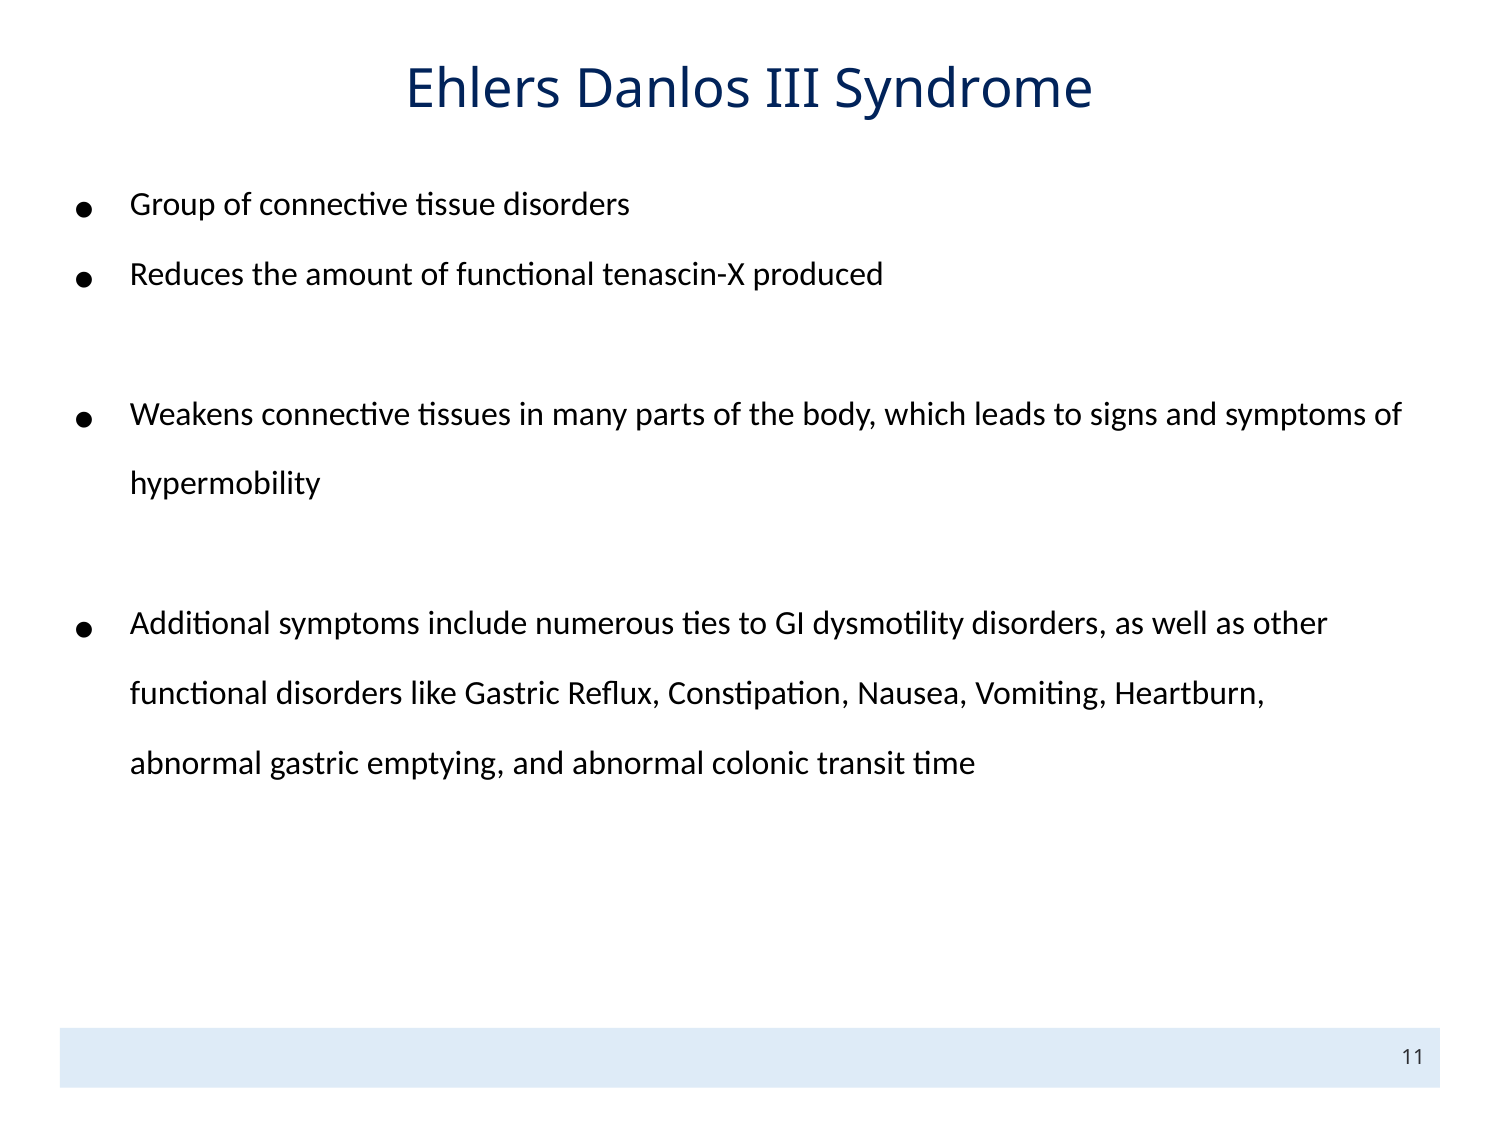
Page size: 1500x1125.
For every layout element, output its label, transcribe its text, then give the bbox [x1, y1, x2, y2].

text_box 11 [59, 1027, 1440, 1088]
text_box Ehlers Danlos III Syndrome [39, 0, 1461, 126]
text_box Group of connective tissue disorders Reduces the amount of functional tenascin-X produced Weakens connective tissues in many parts of the body, which leads to signs and symptoms of hypermobility Additional symptoms include numerous ties to GI dysmotility disorders, as well as other functional disorders like Gastric Reflux, Constipation, Nausea, Vomiting, Heartburn, abnormal gastric emptying, and abnormal colonic transit time [58, 166, 1421, 812]
